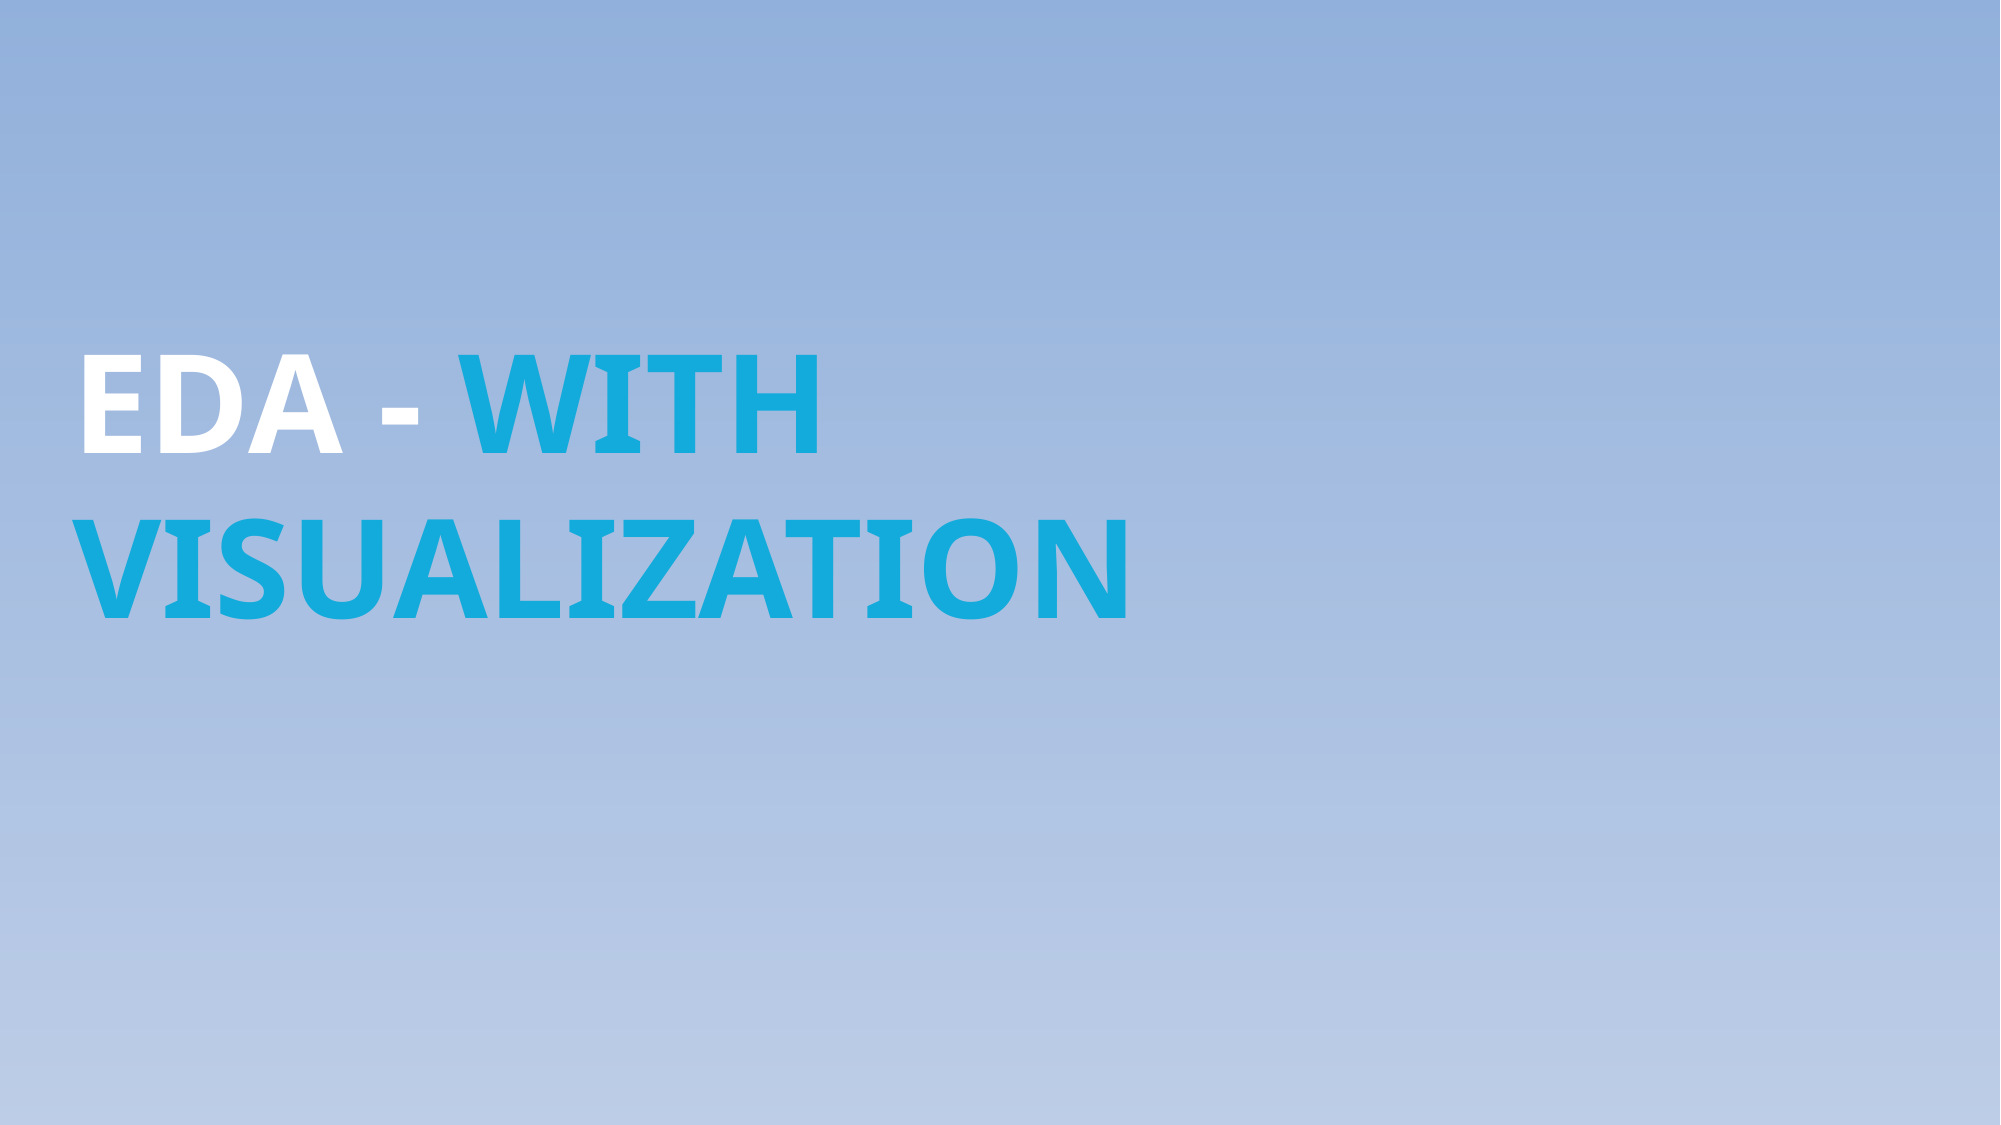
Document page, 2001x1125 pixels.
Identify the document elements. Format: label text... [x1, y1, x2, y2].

title EDA - WITH VISUALIZATION [66, 479, 1934, 646]
